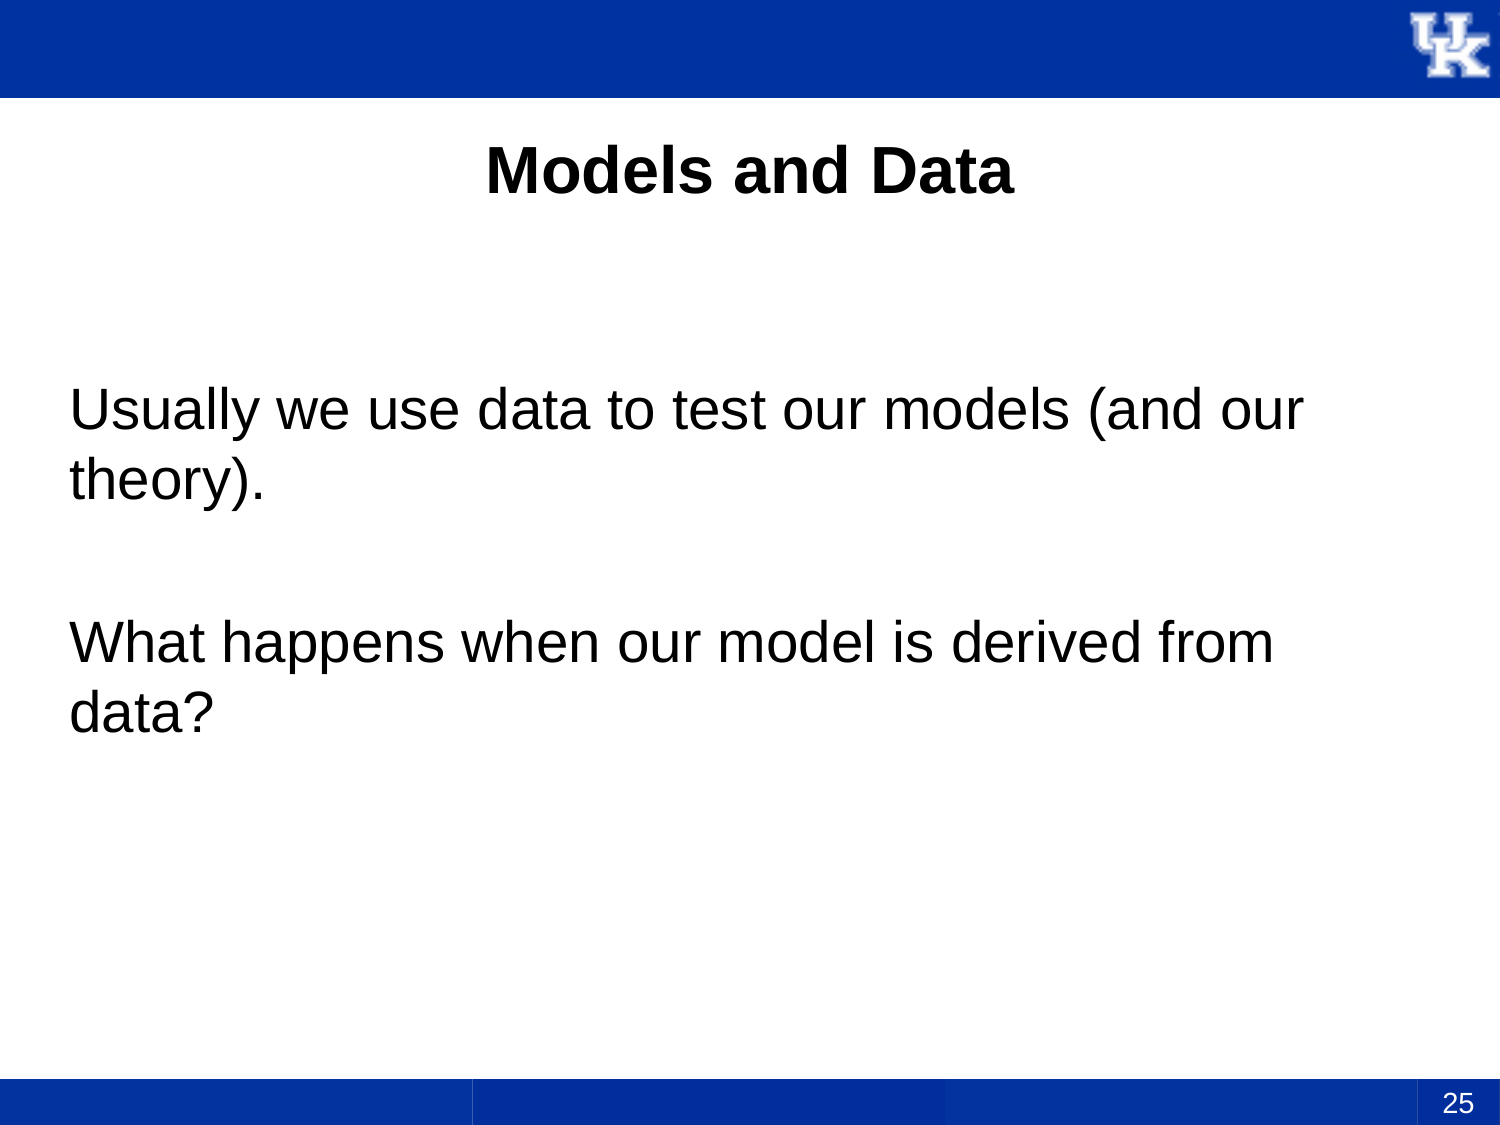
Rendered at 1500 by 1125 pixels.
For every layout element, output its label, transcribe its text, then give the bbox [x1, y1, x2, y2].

slide_number 25 [1417, 1079, 1500, 1125]
list Usually we use data to test our models (and our theory). What happens when our model is derived from data? [53, 281, 1448, 1040]
title Models and Data [53, 119, 1448, 209]
picture [0, 0, 1500, 98]
